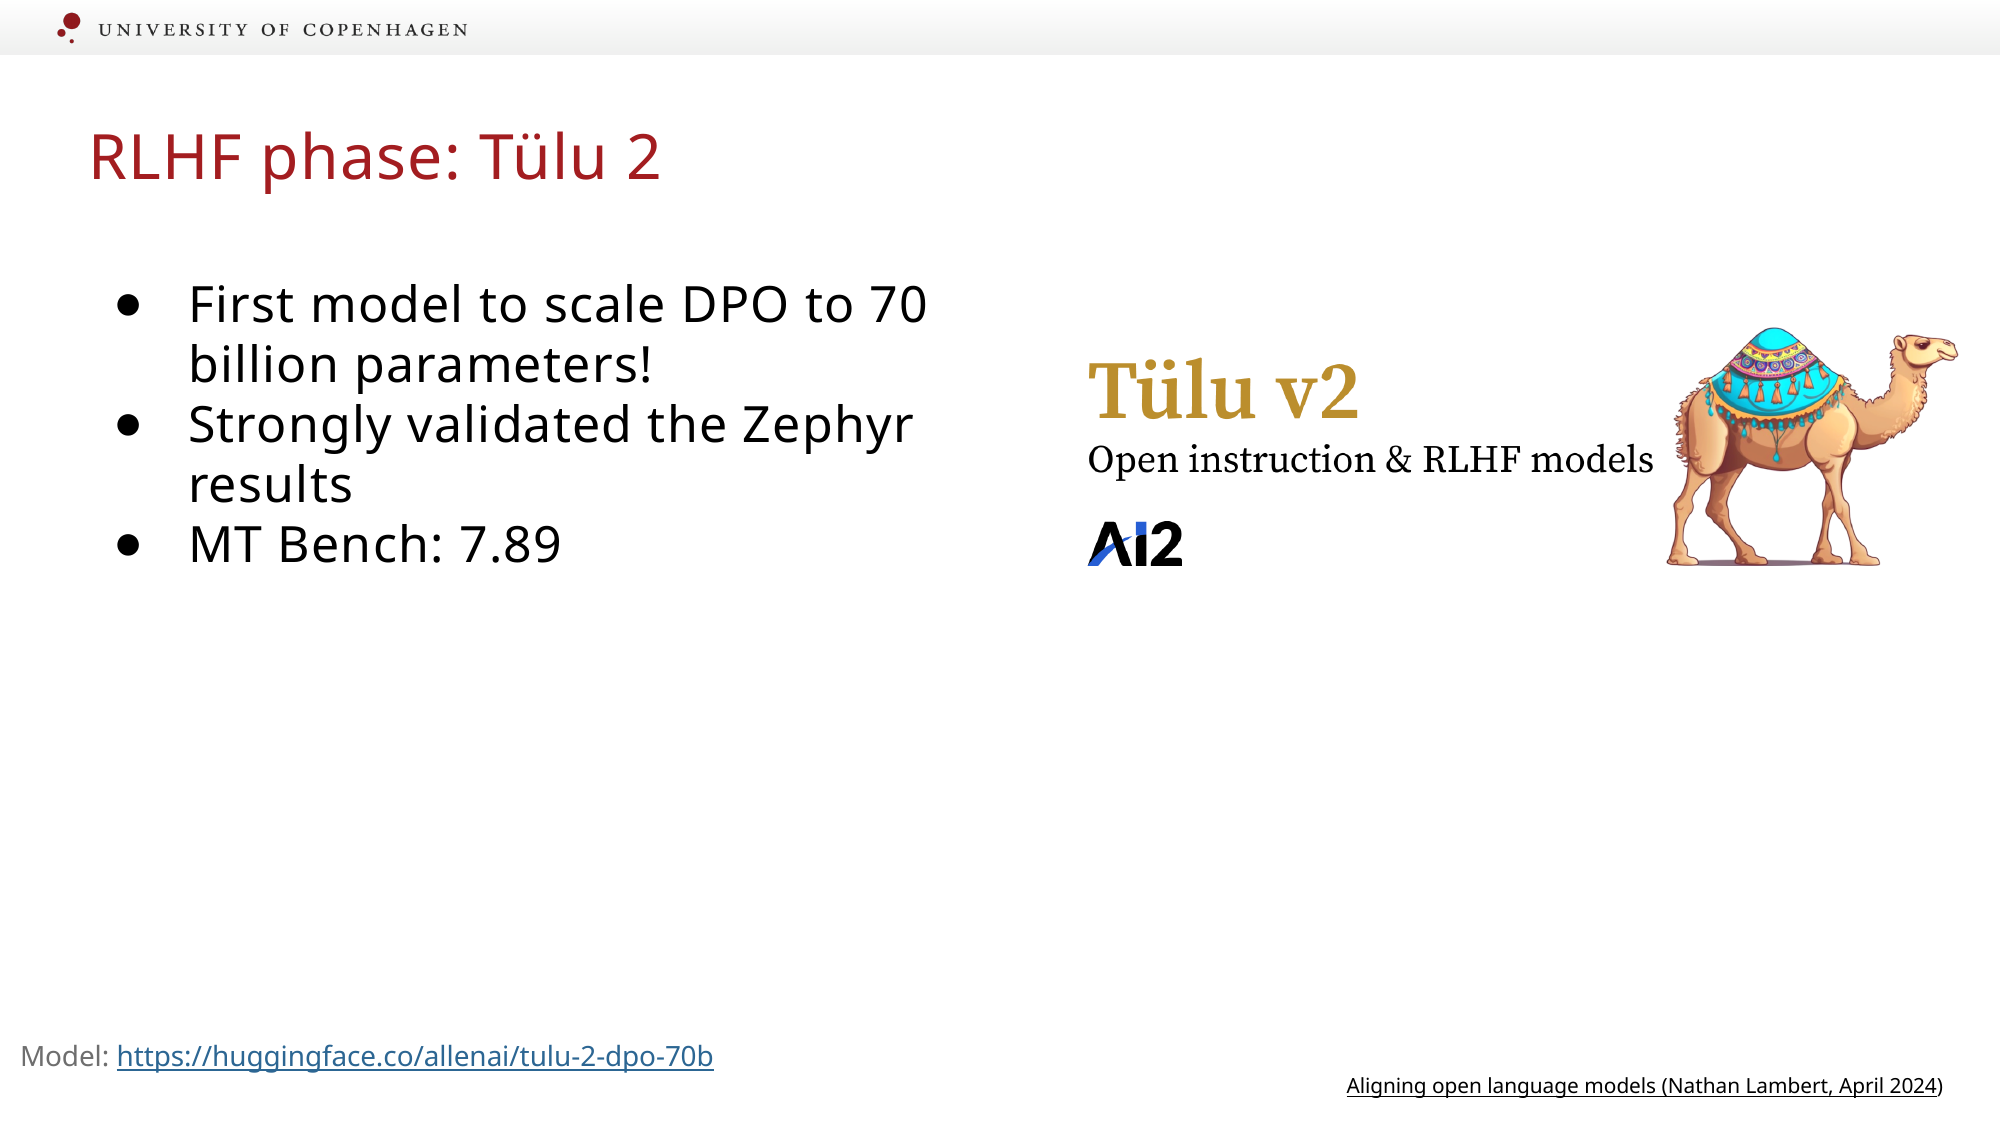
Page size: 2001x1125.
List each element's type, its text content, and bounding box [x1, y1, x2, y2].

text_box Aligning open language models (Nathan Lambert, April 2024) [1326, 1047, 2000, 1125]
list First model to scale DPO to 70 billion parameters! Strongly validated the Zephyr results MT Bench: 7.89 [68, 252, 1016, 1000]
picture [1061, 291, 2000, 583]
picture [92, 15, 475, 42]
text_box Model: https://huggingface.co/allenai/tulu-2-dpo-70b [0, 1019, 1378, 1097]
title RLHF phase: Tülu 2 [68, 97, 1932, 223]
